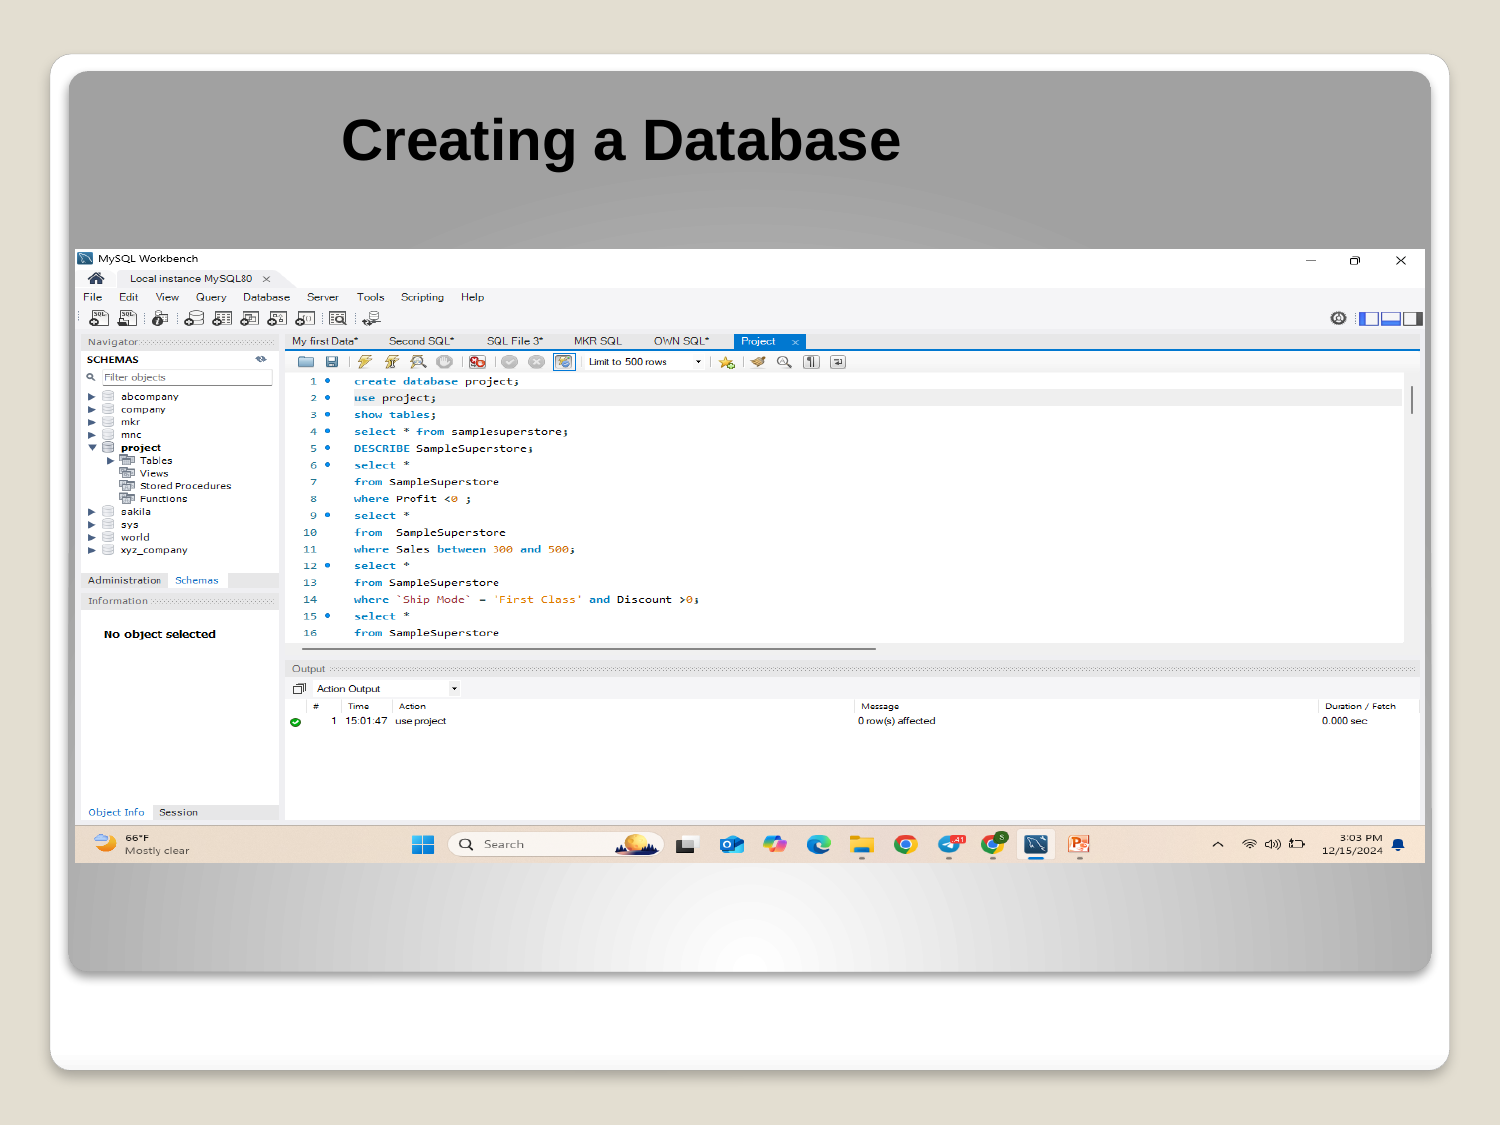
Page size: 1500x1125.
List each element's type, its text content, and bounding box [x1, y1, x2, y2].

list Creating a Database [82, 86, 1425, 249]
picture [74, 249, 1426, 863]
